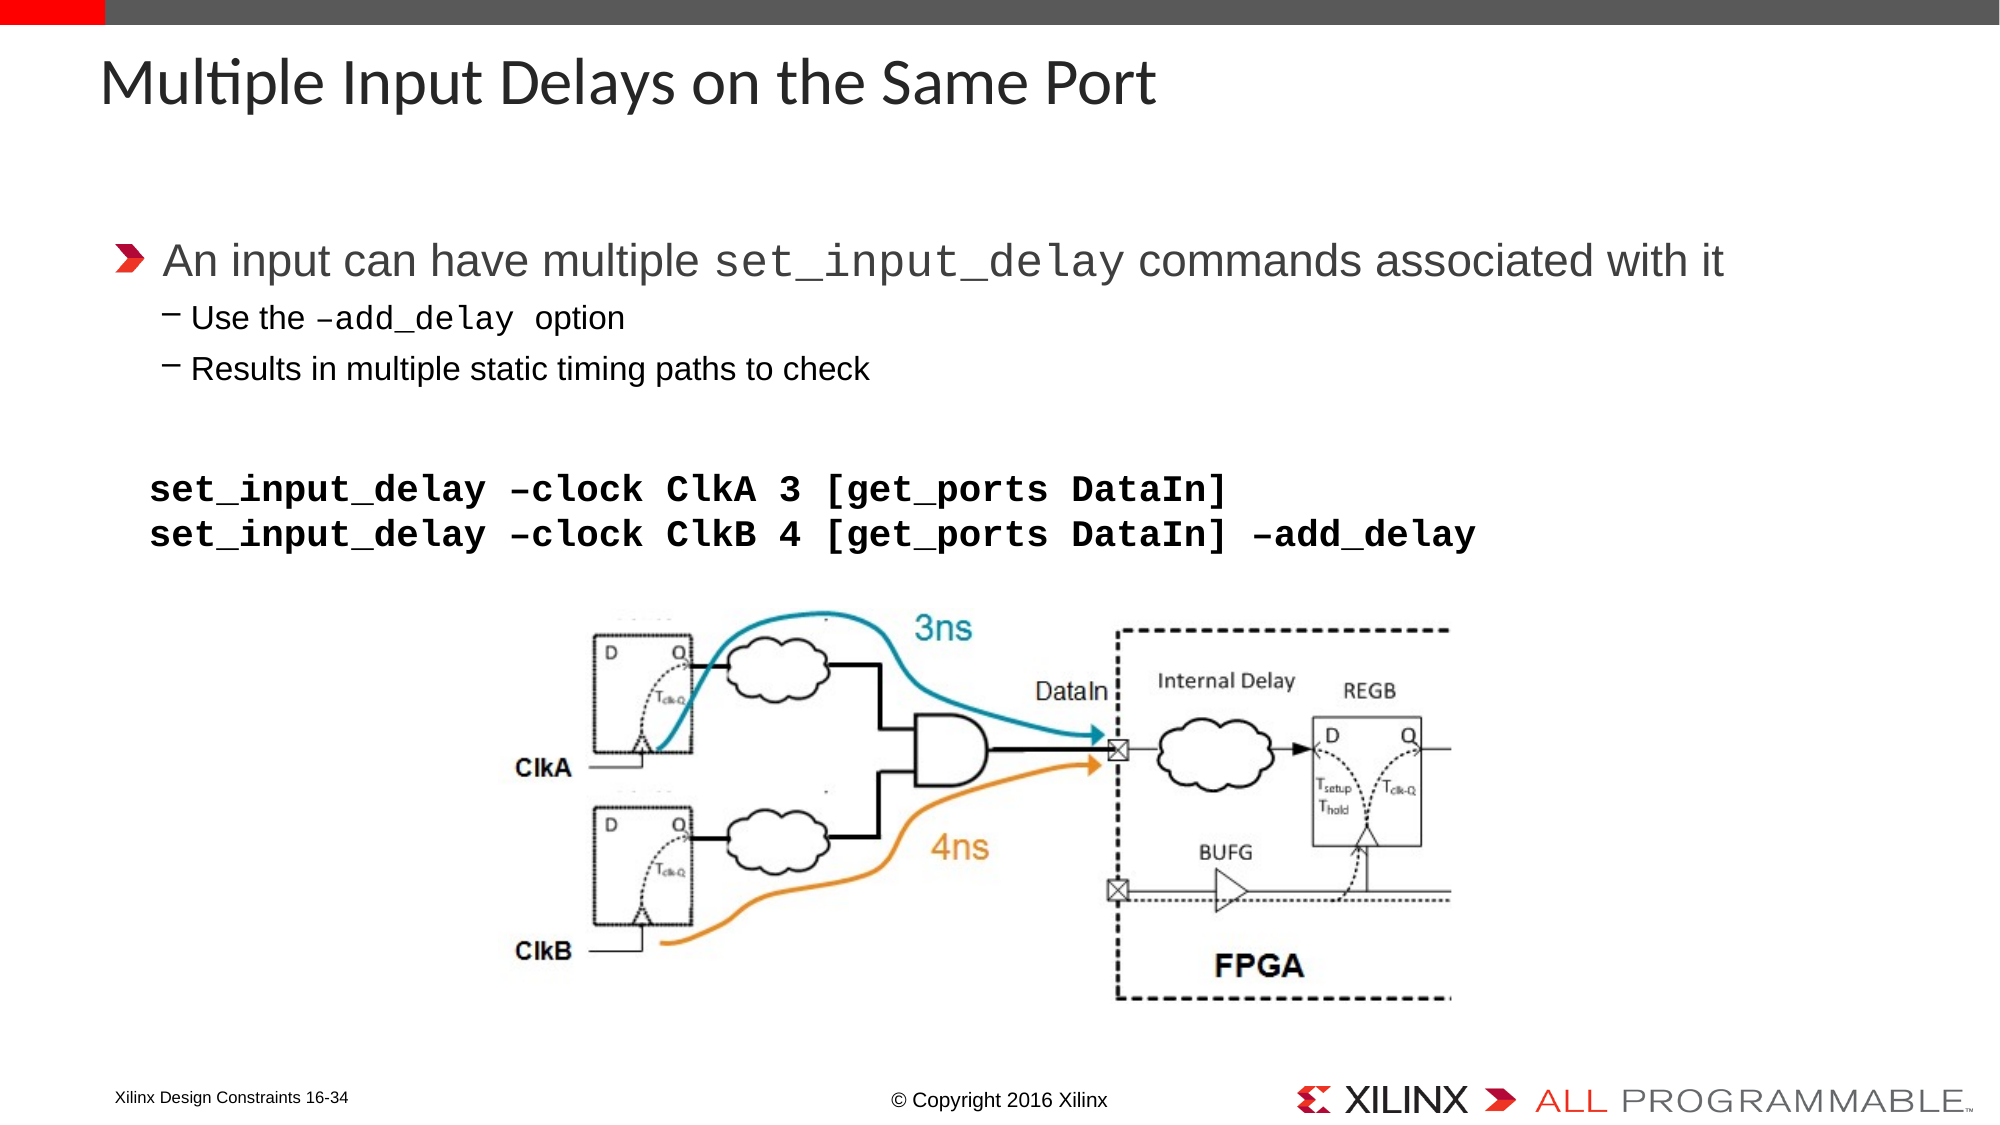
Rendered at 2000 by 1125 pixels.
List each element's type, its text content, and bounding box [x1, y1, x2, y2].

picture [114, 243, 145, 273]
footer © Copyright 2016 Xilinx [683, 1079, 1317, 1120]
text_box set_input_delay –clock ClkA 3 [get_ports DataIn] set_input_delay –clock ClkB 4 [get_ports DataIn] –add_delay [134, 456, 1518, 562]
slide_number Xilinx Design Constraints 16-34 [99, 1078, 460, 1120]
title Multiple Input Delays on the Same Port [99, 34, 1900, 122]
list An input can have multiple set_input_delay commands associated with it Use the –add_delay option Results in multiple static timing paths to check [99, 217, 1901, 918]
text_box [498, 608, 1452, 1005]
picture [1317, 1086, 1973, 1113]
